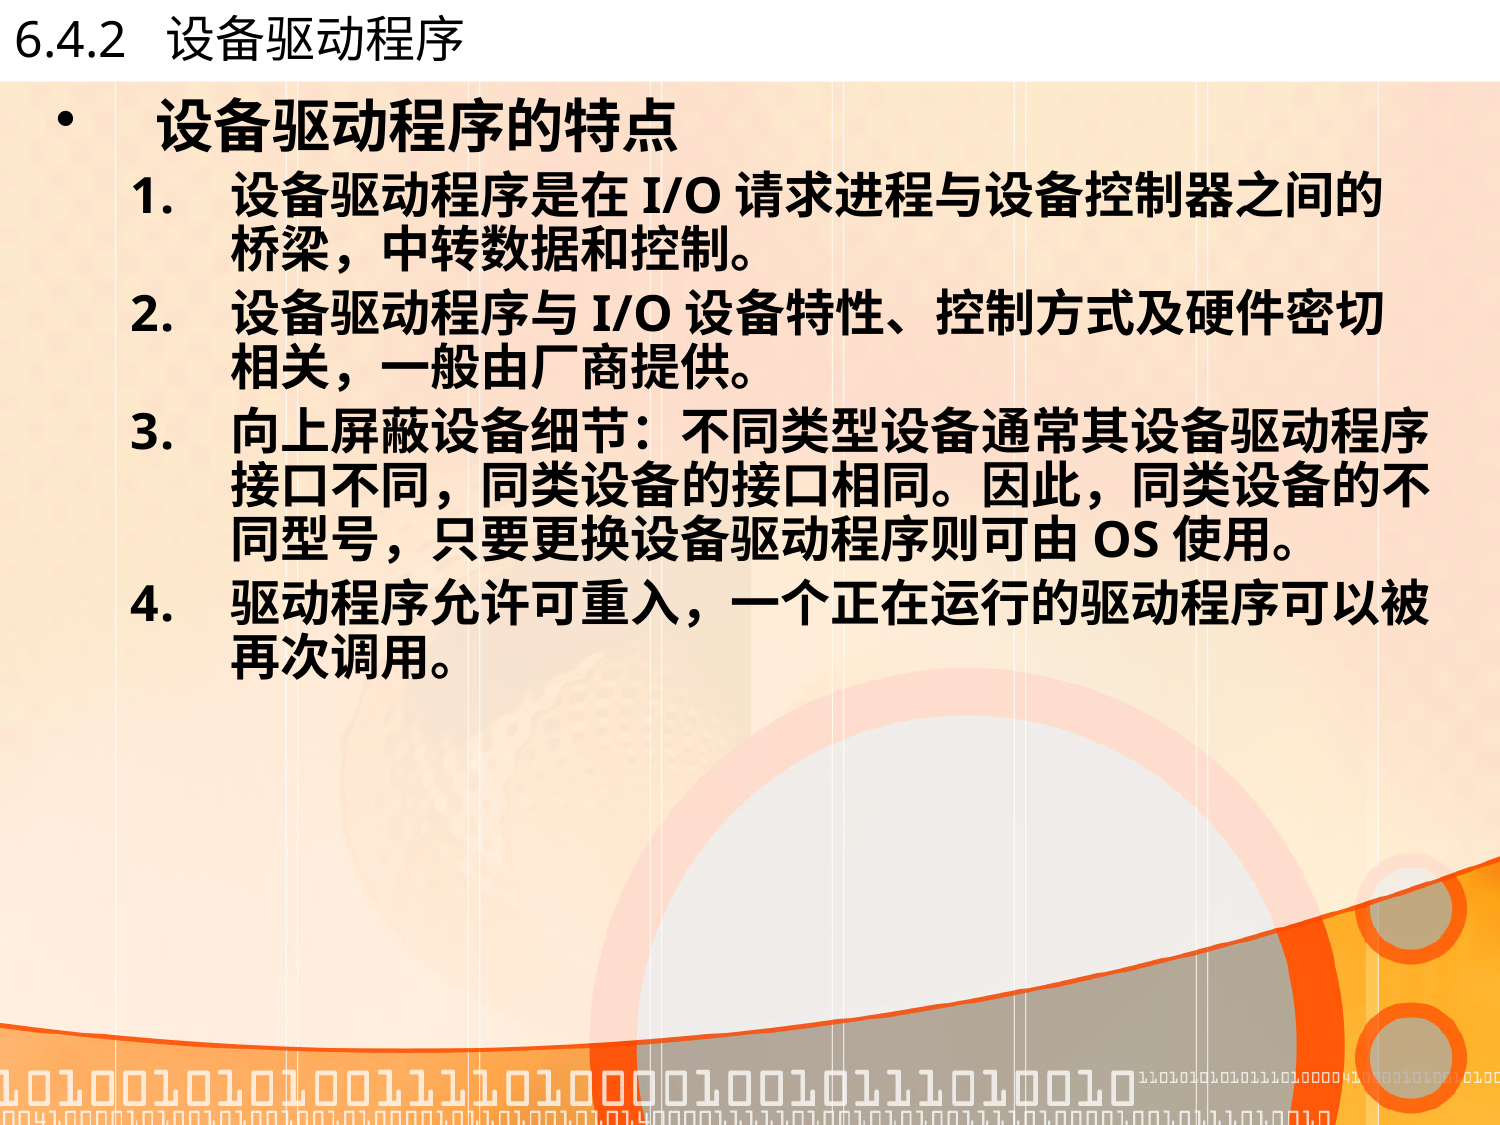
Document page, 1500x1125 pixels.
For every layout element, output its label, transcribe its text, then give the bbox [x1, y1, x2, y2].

title 6.4.2 设备驱动程序 [0, 0, 1500, 76]
picture [0, 82, 1500, 1125]
list 设备驱动程序的特点 设备驱动程序是在I/O请求进程与设备控制器之间的桥梁，中转数据和控制。 设备驱动程序与I/O设备特性、控制方式及硬件密切相关，一般由厂商提供。 向上屏蔽设备细节：不同类型设备通常其设备驱动程序接口不同，同类设备的接口相同。因此，同类设备的不同型号，只要更换设备驱动程序则可由OS使用。 驱动程序允许可重入，一个正在运行的驱动程序可以被再次调用。 [40, 89, 1448, 1071]
